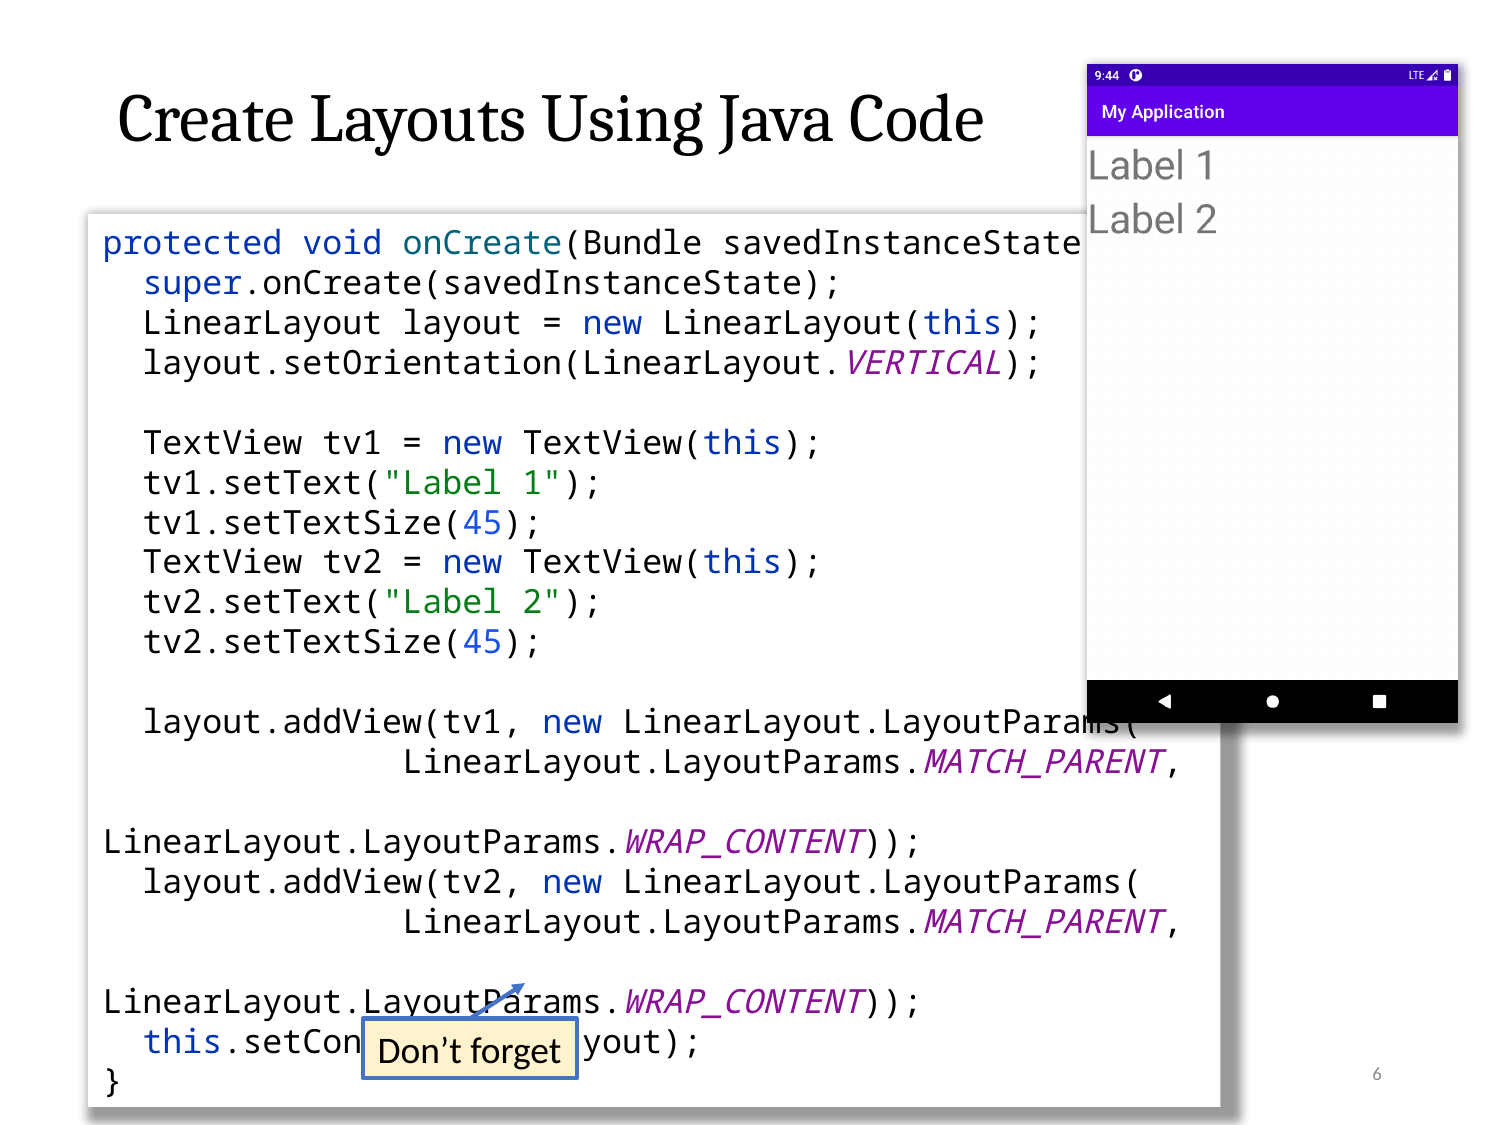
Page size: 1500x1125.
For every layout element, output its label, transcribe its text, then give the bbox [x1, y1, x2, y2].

text_box Don’t forget [363, 1018, 577, 1079]
title Create Layouts Using Java Code [103, 59, 1087, 178]
text_box protected void onCreate(Bundle savedInstanceState) { super.onCreate(savedInstanceState); LinearLayout layout = new LinearLayout(this); layout.setOrientation(LinearLayout.VERTICAL); TextView tv1 = new TextView(this); tv1.setText("Label 1"); tv1.setTextSize(45); TextView tv2 = new TextView(this); tv2.setText("Label 2"); tv2.setTextSize(45); layout.addView(tv1, new LinearLayout.LayoutParams( LinearLayout.LayoutParams.MATCH_PARENT, LinearLayout.LayoutParams.WRAP_CONTENT)); layout.addView(tv2, new LinearLayout.LayoutParams( LinearLayout.LayoutParams.MATCH_PARENT, LinearLayout.LayoutParams.WRAP_CONTENT)); this.setContentView(layout); } [87, 213, 1221, 1107]
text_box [469, 983, 525, 1019]
slide_number 6 [1250, 1042, 1397, 1103]
picture [1087, 64, 1458, 723]
